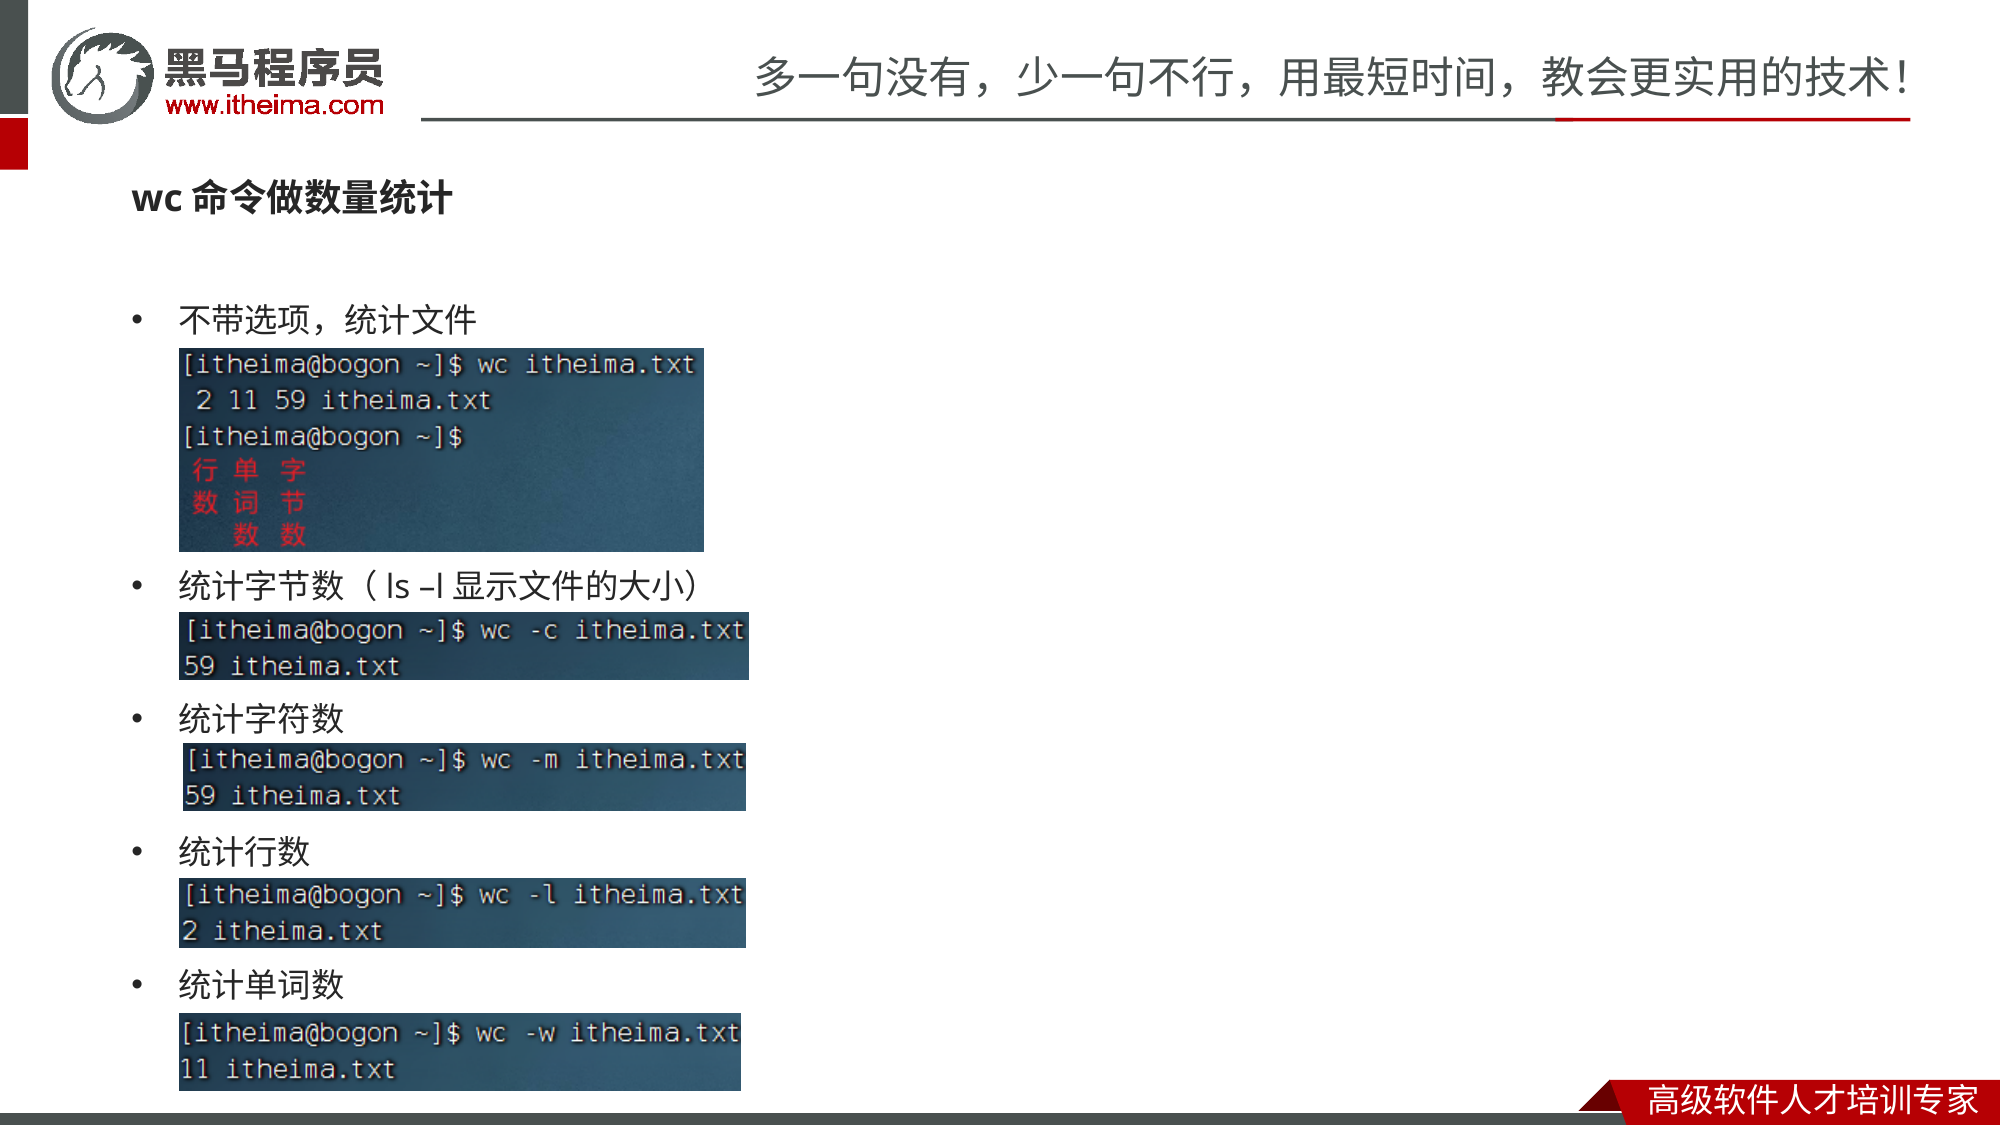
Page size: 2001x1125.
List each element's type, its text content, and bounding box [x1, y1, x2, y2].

list 不带选项，统计文件 统计字节数（ls –l显示文件的大小） 统计字符数 统计行数 统计单词数 [116, 271, 1872, 964]
picture [50, 26, 384, 125]
picture [182, 742, 746, 811]
picture [179, 347, 704, 552]
picture [179, 878, 746, 948]
picture [179, 1013, 742, 1091]
picture [179, 612, 749, 680]
list wc命令做数量统计 [116, 154, 1872, 239]
